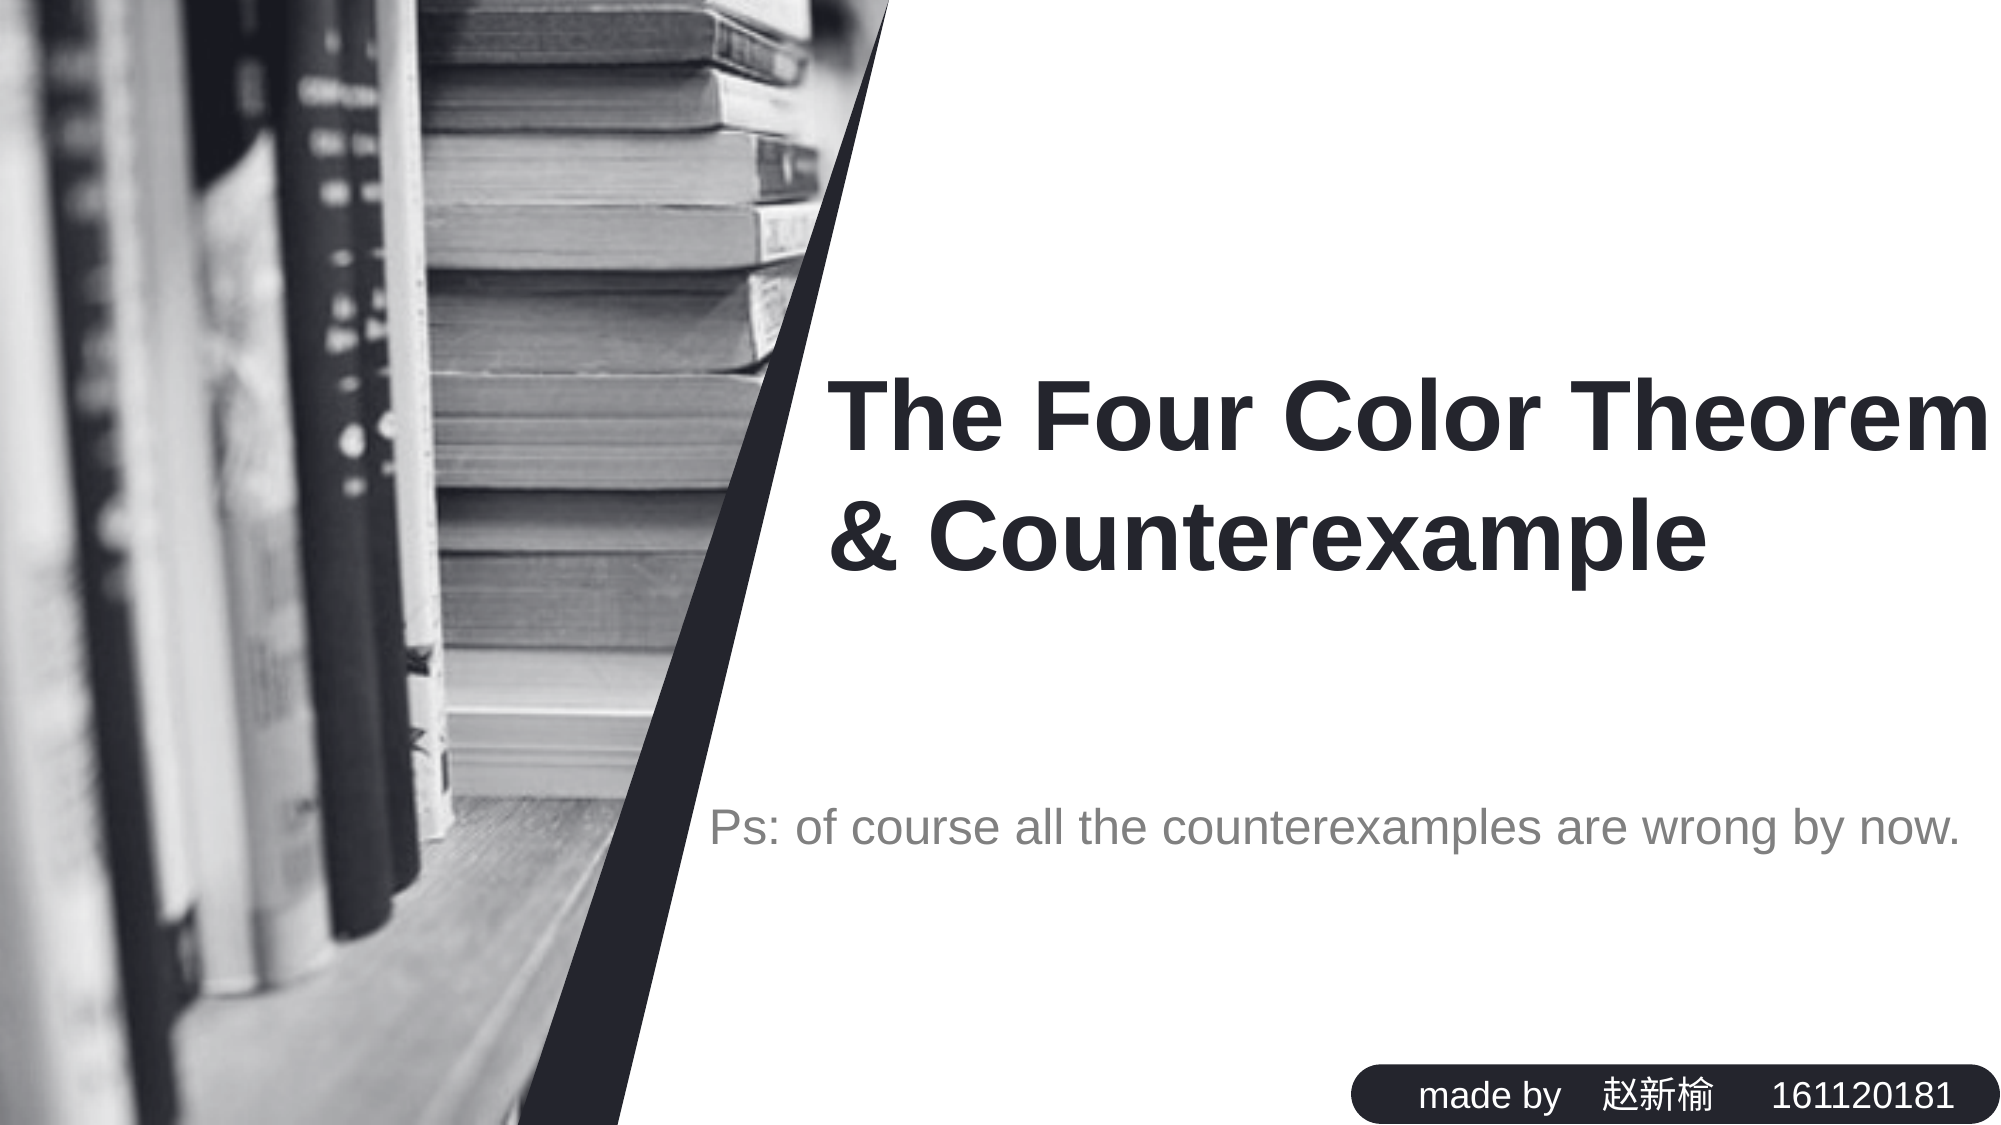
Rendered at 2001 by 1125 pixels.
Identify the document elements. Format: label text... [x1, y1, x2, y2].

picture [0, 0, 889, 1125]
text_box Ps: of course all the counterexamples are wrong by now. [889, 786, 1978, 862]
text_box 161120181 [1756, 1063, 1971, 1124]
text_box made by 赵新榆 [1372, 1063, 1730, 1123]
text_box The Four Color Theorem & Counterexample [889, 342, 2000, 598]
text_box [1350, 1063, 2000, 1125]
